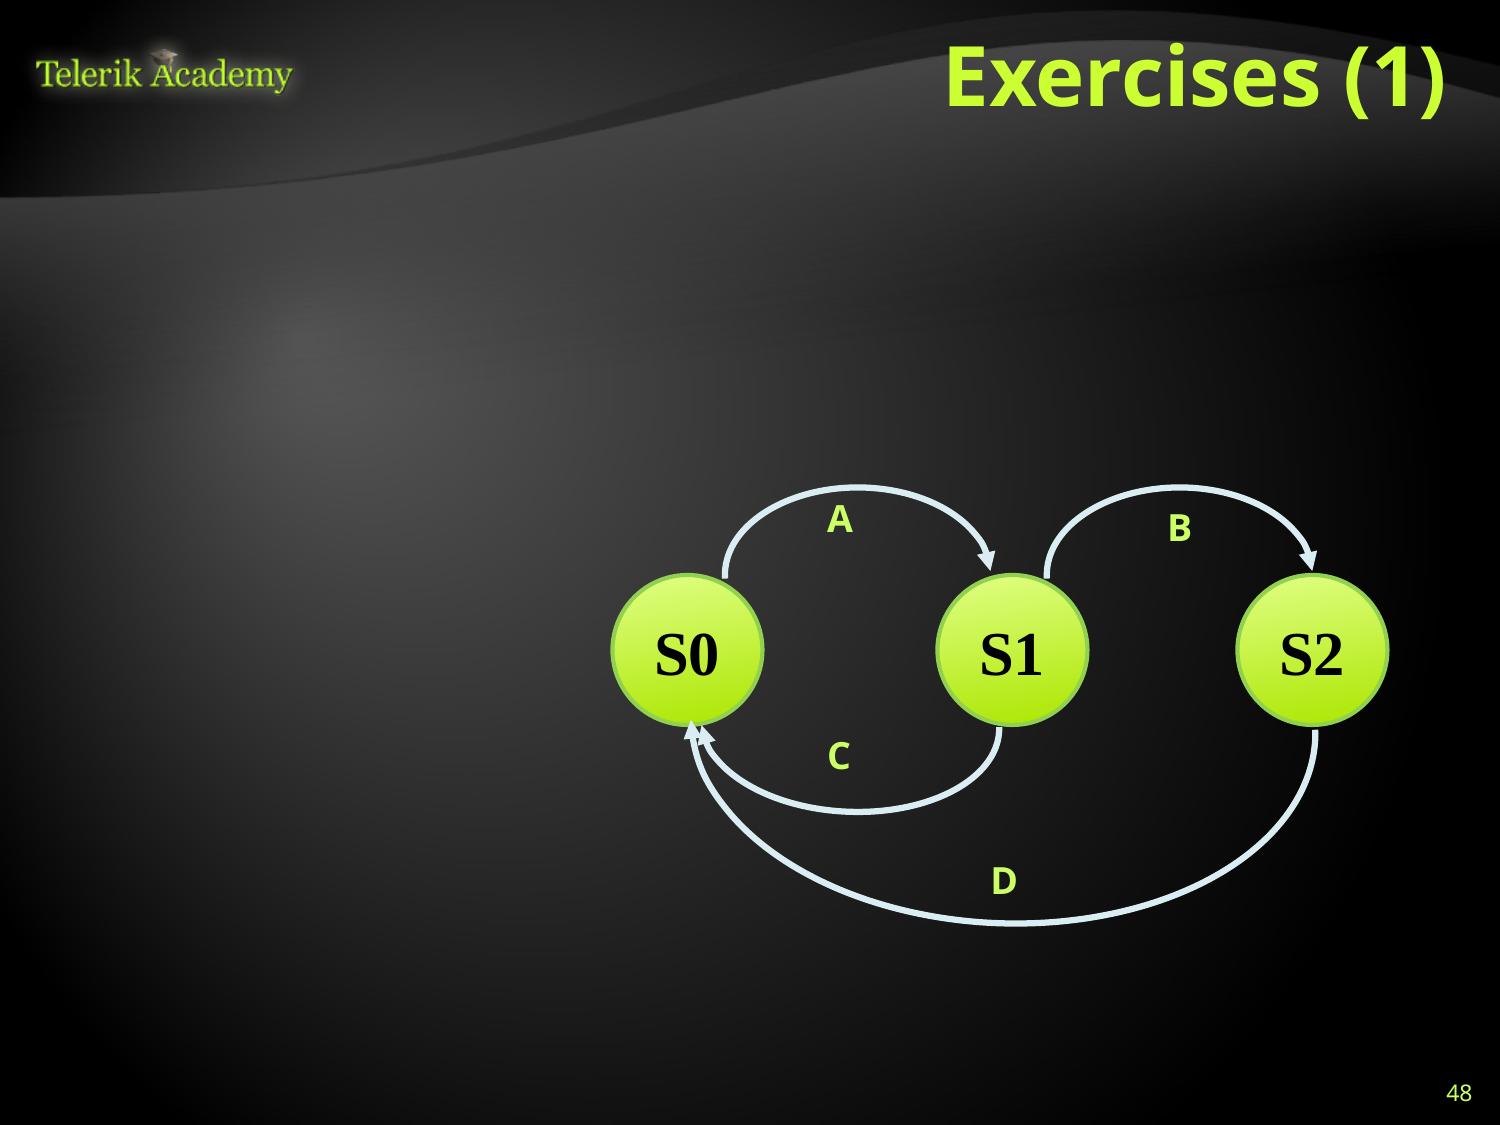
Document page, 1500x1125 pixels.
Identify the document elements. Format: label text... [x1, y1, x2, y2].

picture [0, 0, 1500, 1125]
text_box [612, 487, 1388, 929]
slide_number 48 [1412, 1074, 1488, 1113]
title Exercises (1) [300, 12, 1463, 150]
